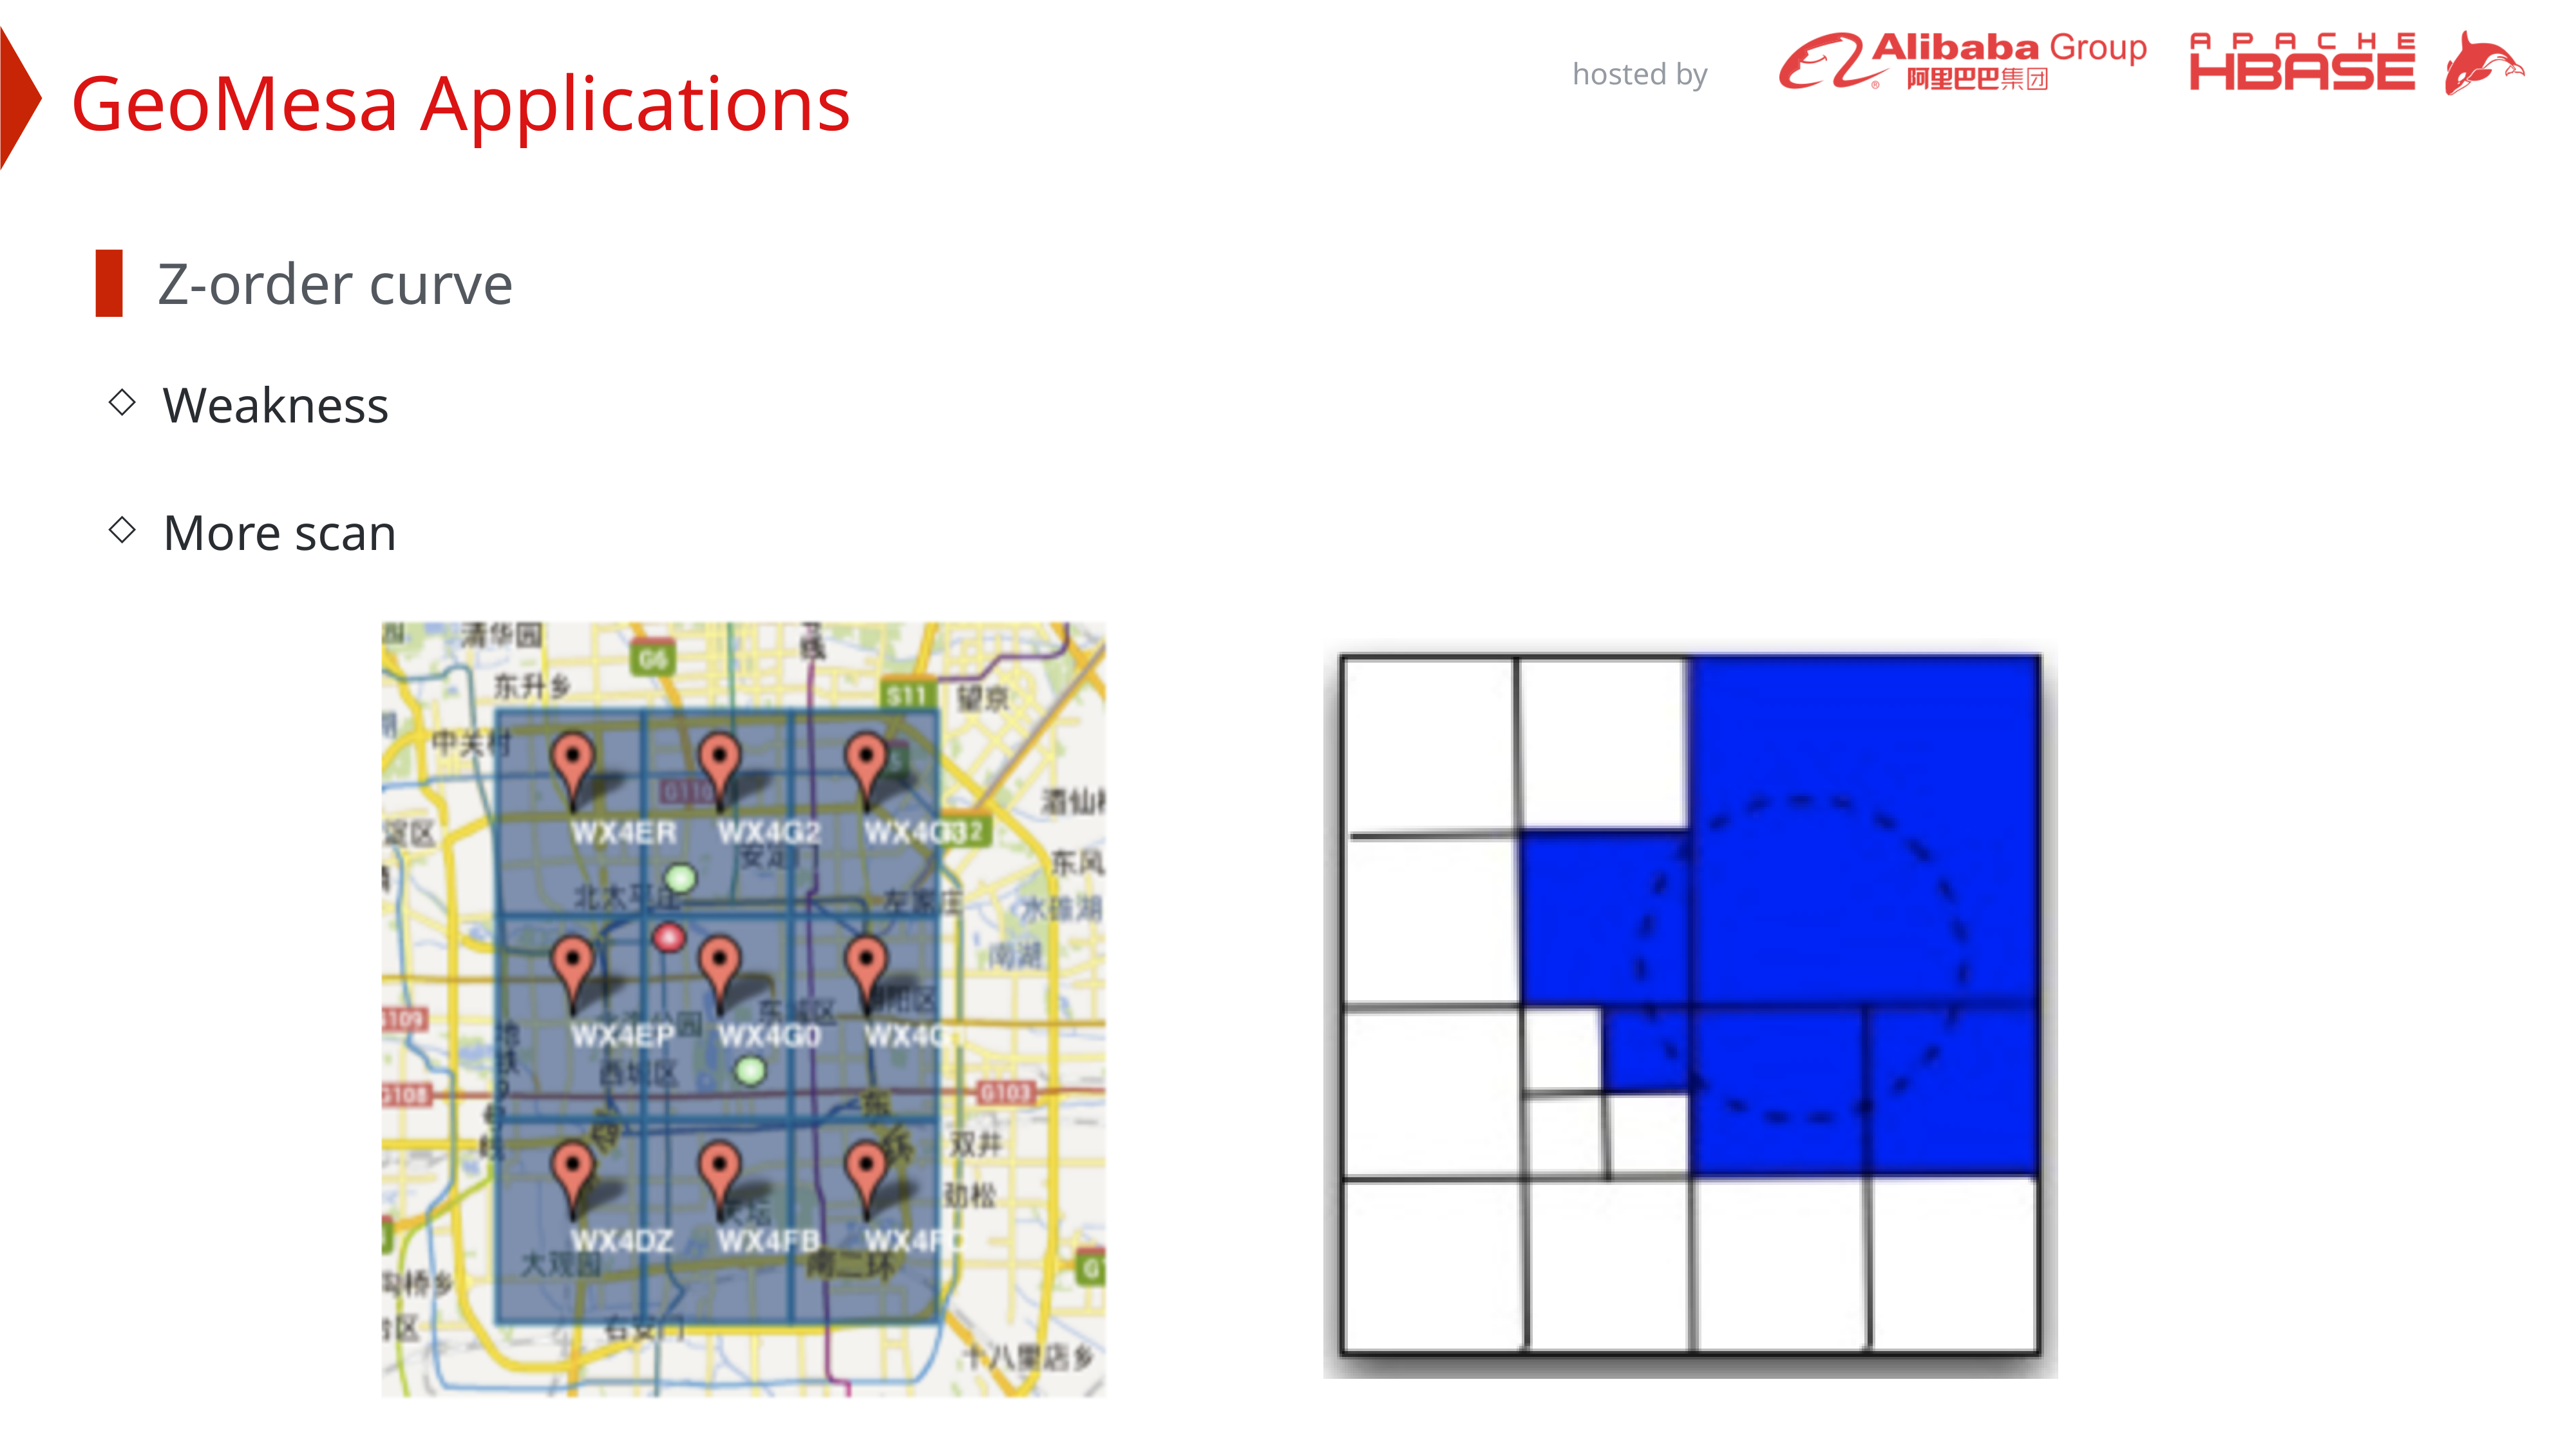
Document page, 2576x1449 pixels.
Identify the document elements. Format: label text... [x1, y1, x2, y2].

text_box Weakness More scan [103, 368, 2473, 743]
text_box [95, 249, 123, 317]
picture [1323, 638, 2058, 1379]
text_box Z-order curve [152, 242, 520, 321]
picture [379, 616, 1114, 1401]
list GeoMesa Applications [64, 32, 1545, 151]
